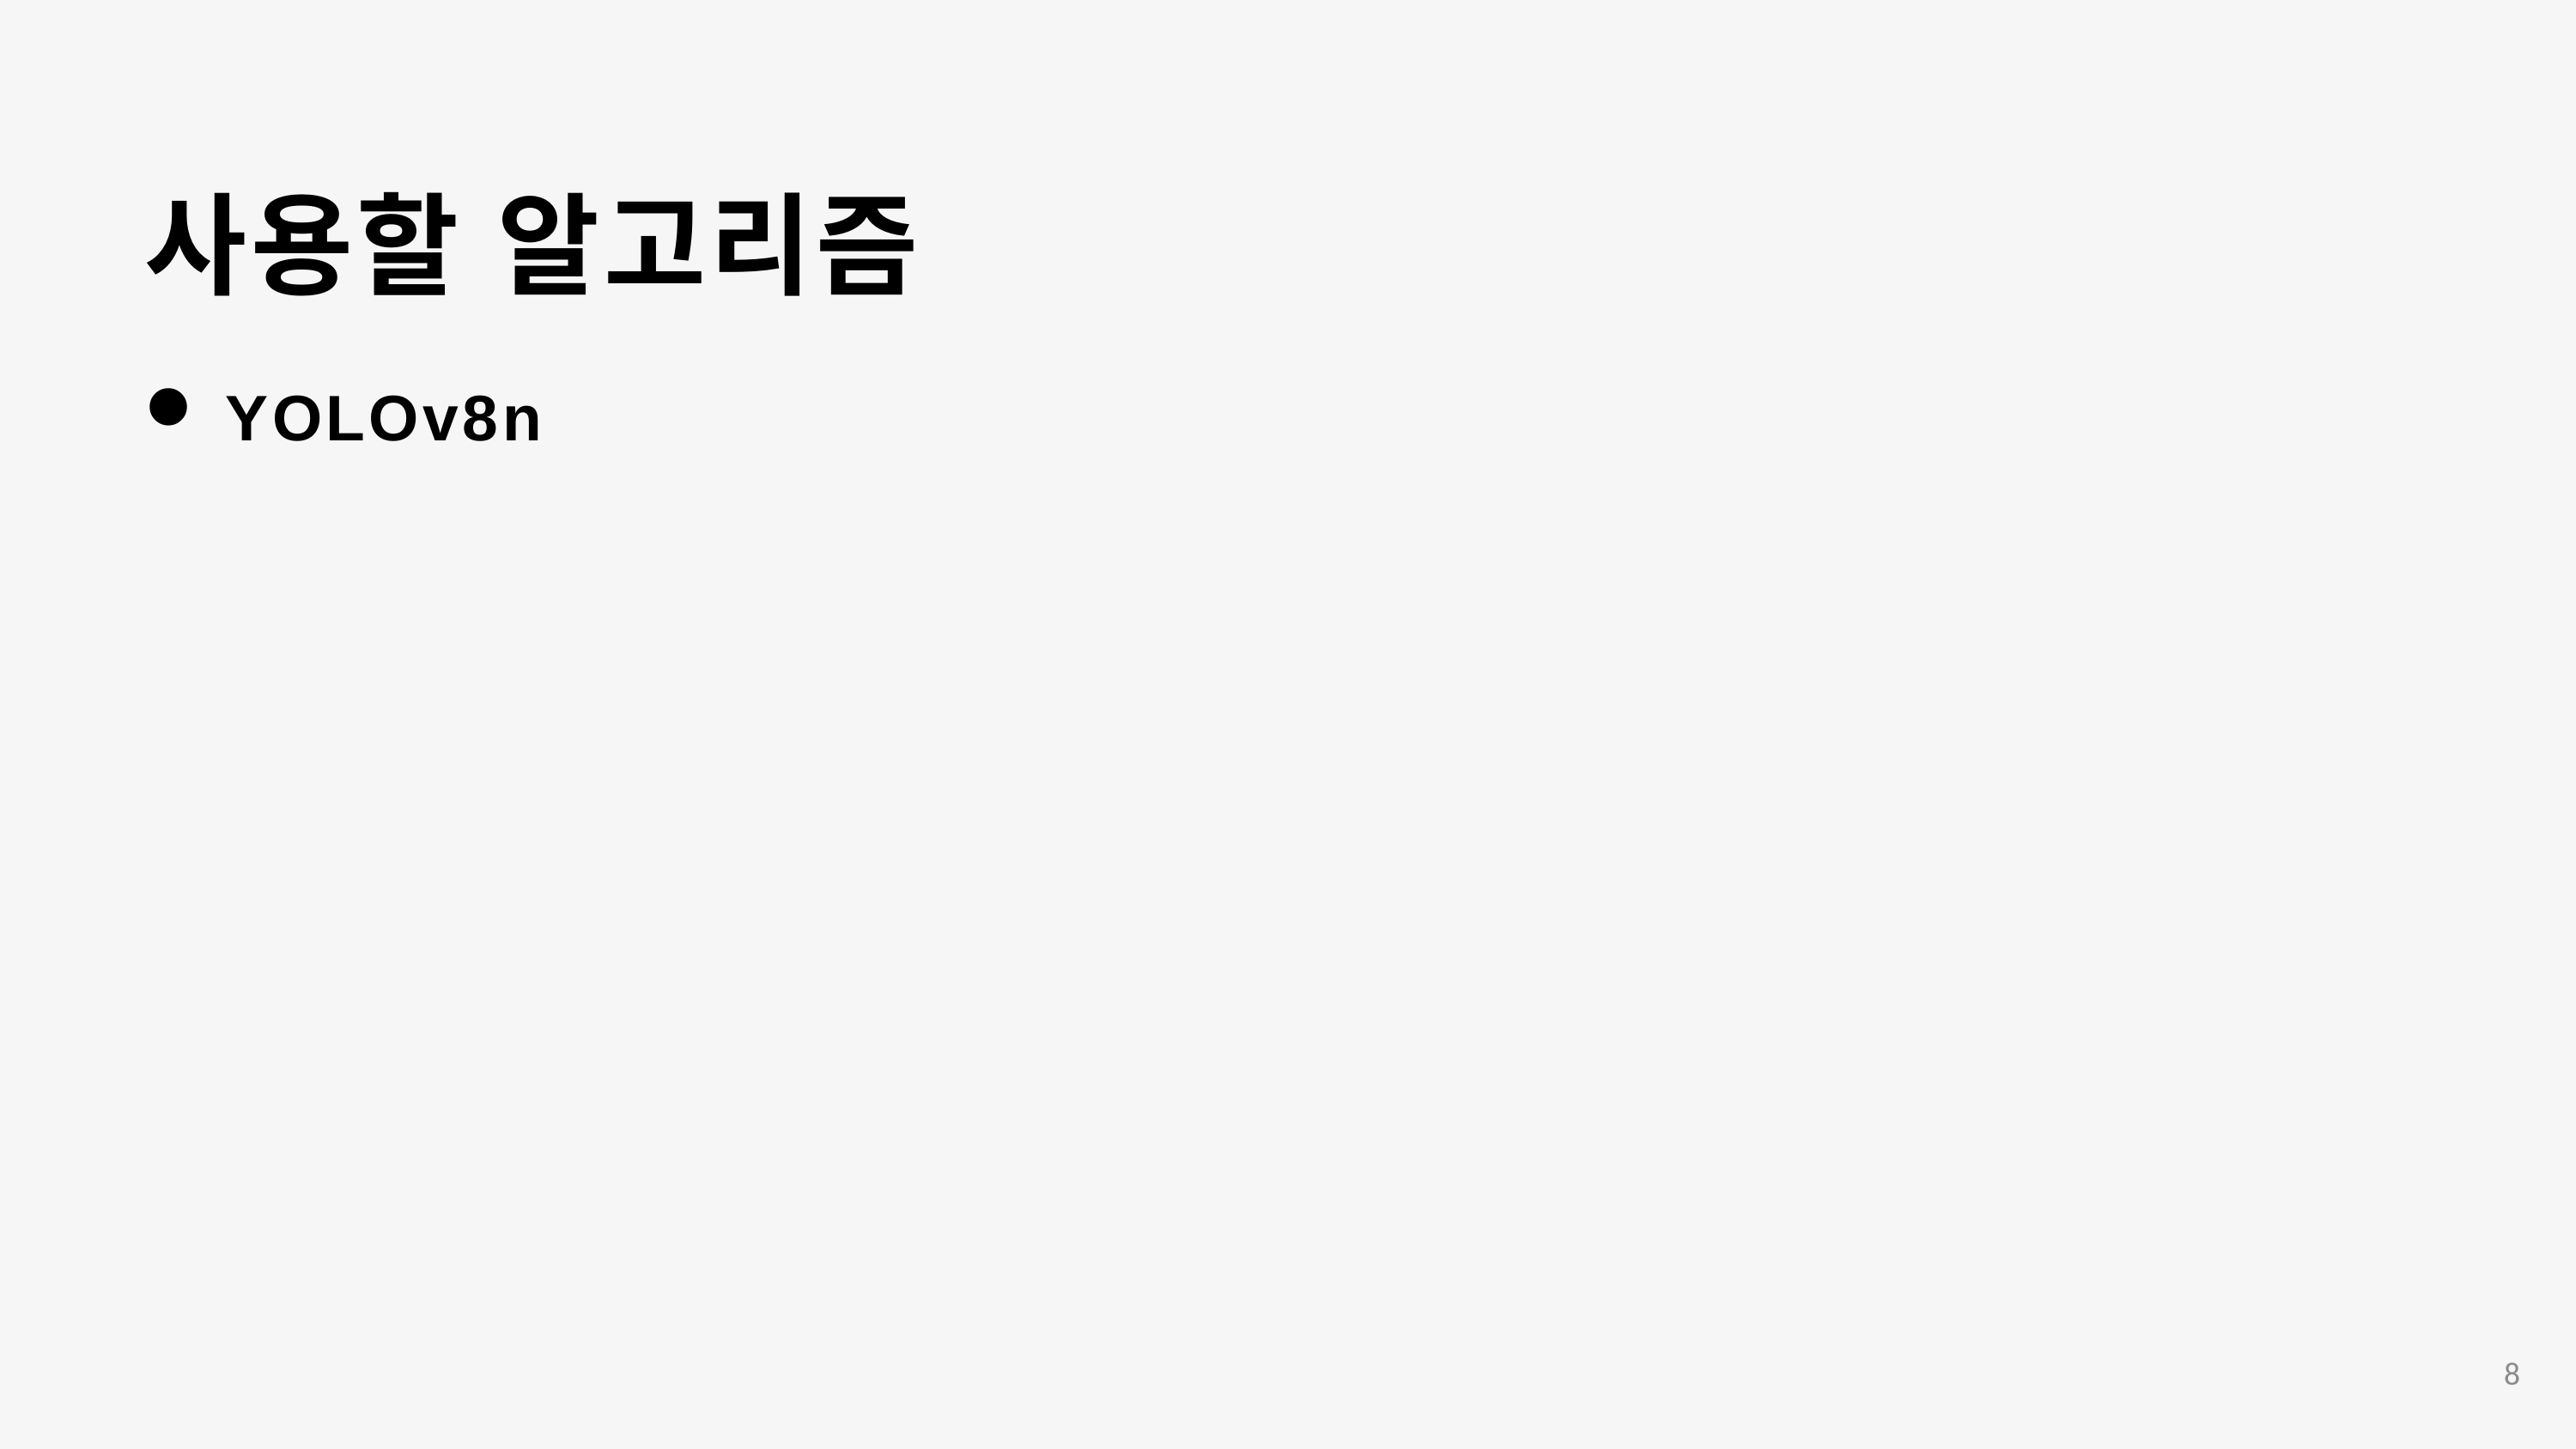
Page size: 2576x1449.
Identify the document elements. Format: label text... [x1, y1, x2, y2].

text_box 사용할 알고리즘 [144, 153, 1466, 298]
slide_number 8 [2200, 1336, 2533, 1410]
text_box YOLOv8n [144, 298, 2475, 454]
